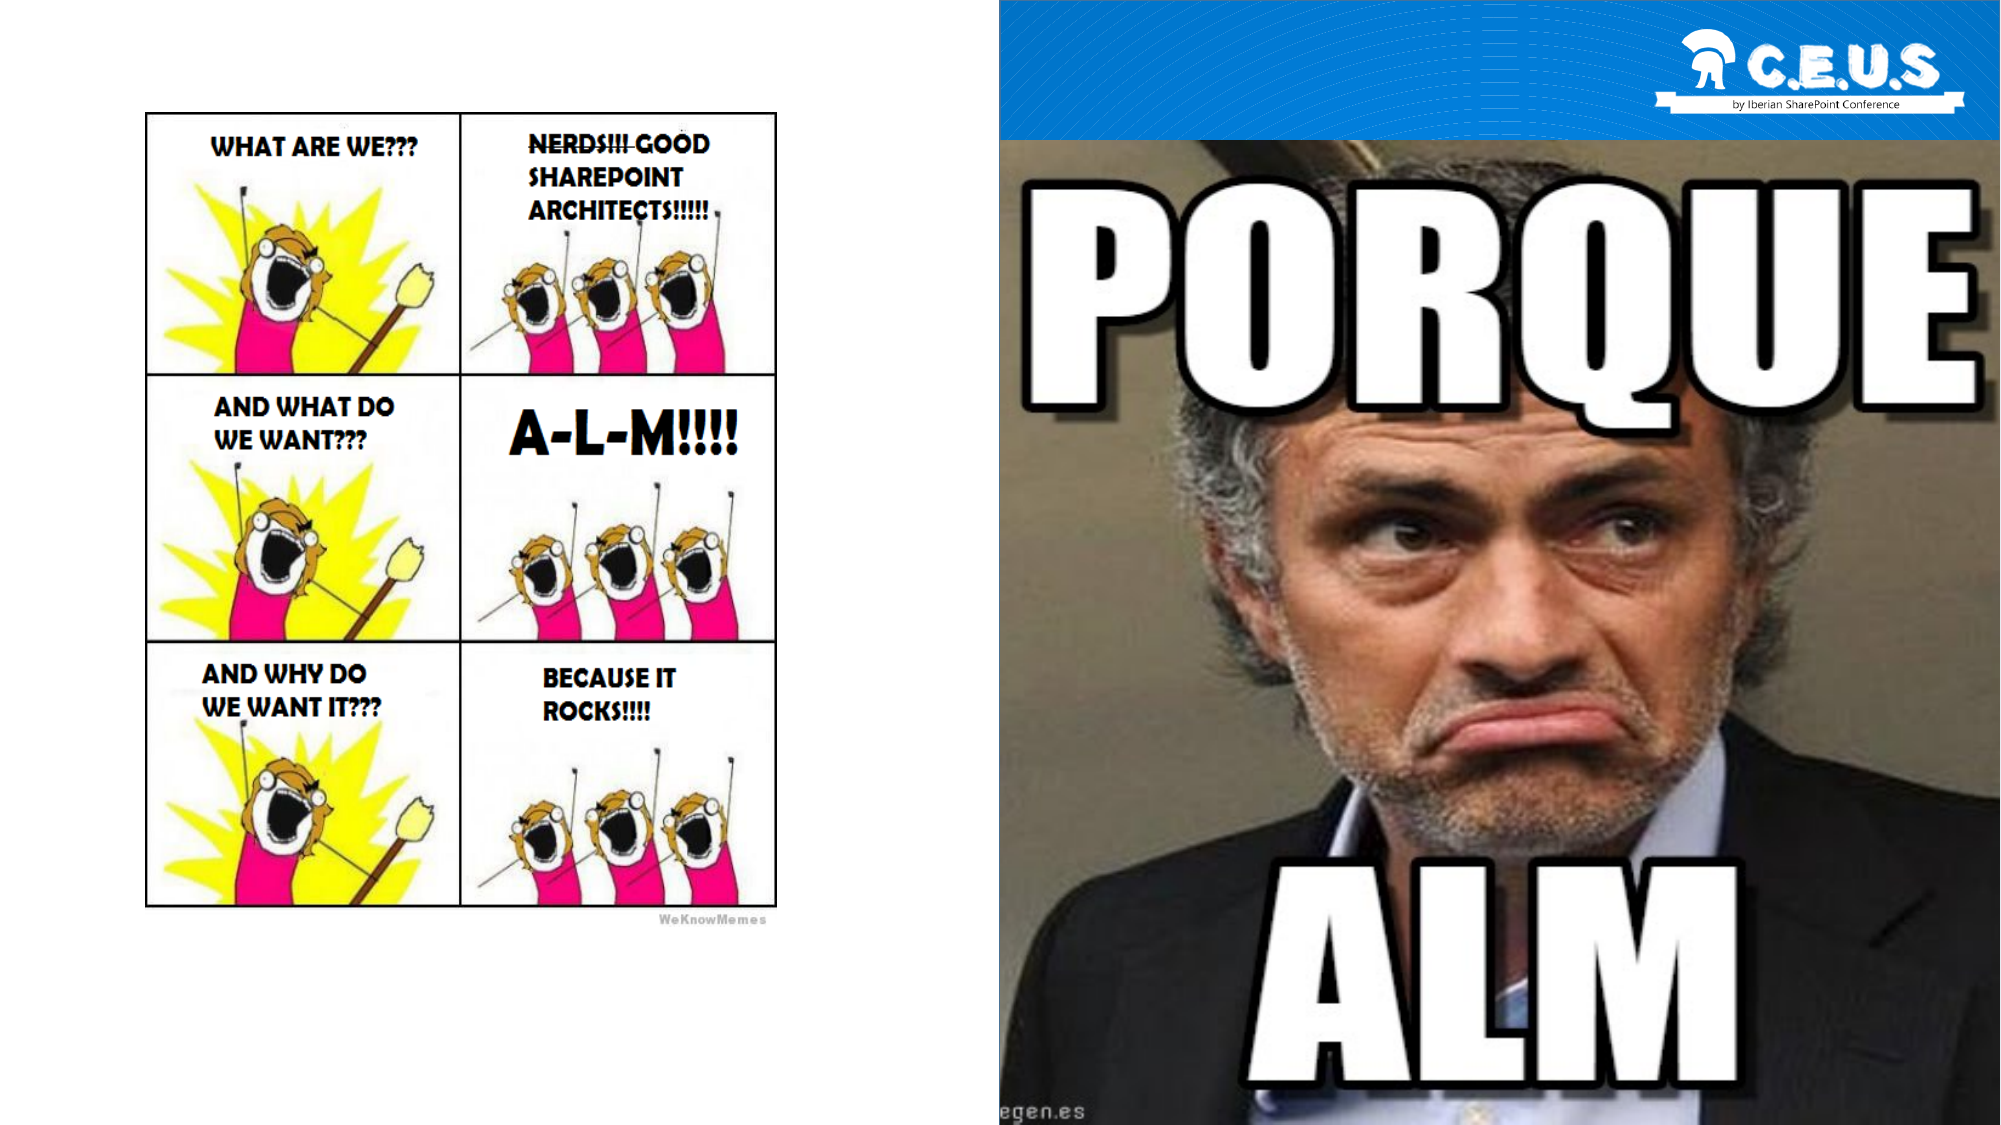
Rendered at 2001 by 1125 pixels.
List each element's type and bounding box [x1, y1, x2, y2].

picture [999, 140, 2000, 1125]
picture [1644, 17, 1972, 127]
picture [145, 112, 777, 927]
